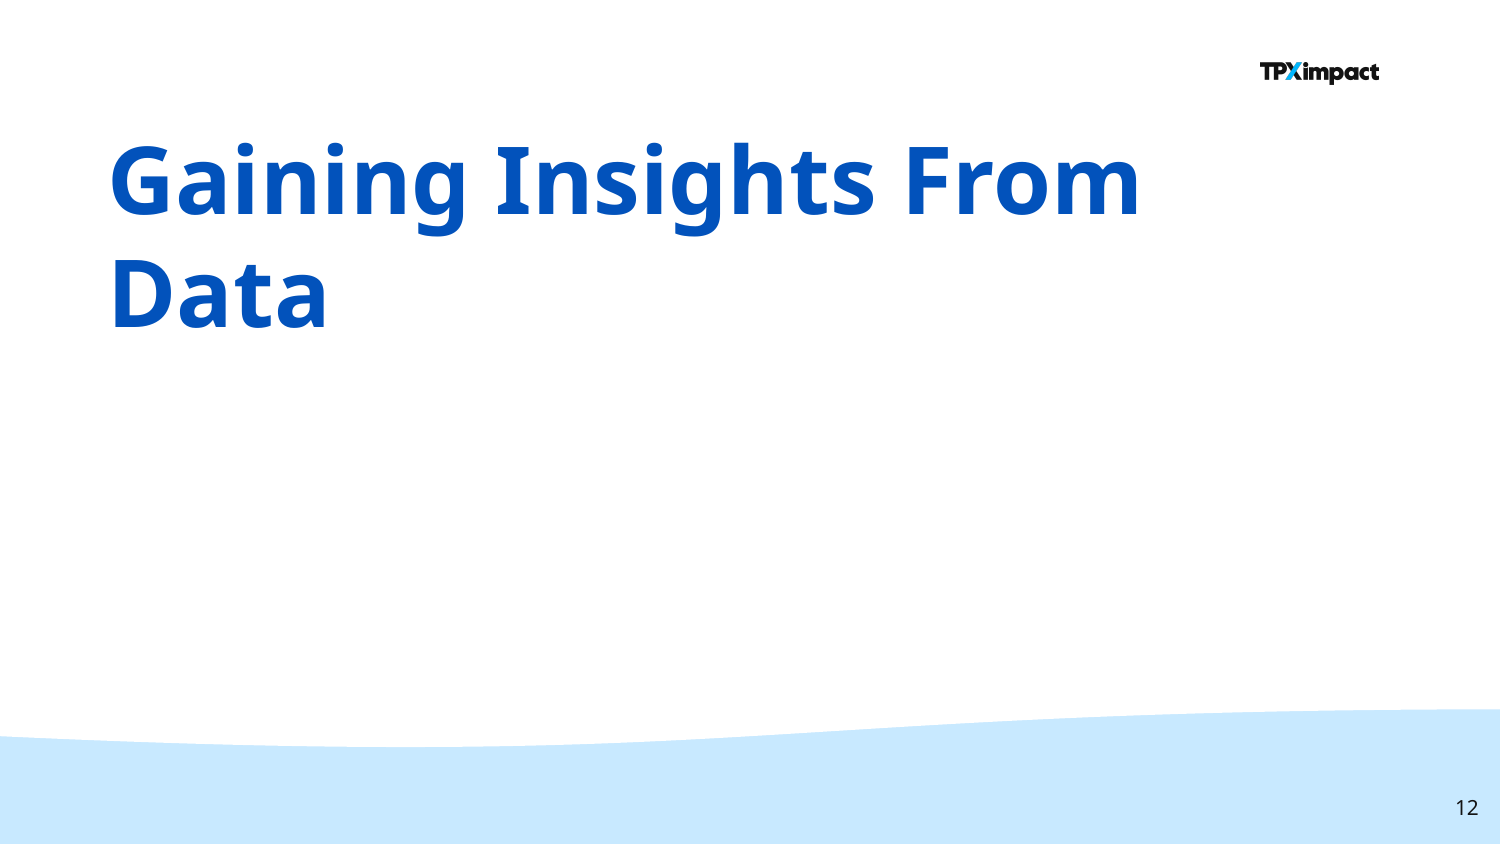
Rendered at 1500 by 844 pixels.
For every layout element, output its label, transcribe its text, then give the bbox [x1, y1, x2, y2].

picture [1260, 62, 1379, 85]
title Gaining Insights From Data [107, 105, 1202, 247]
